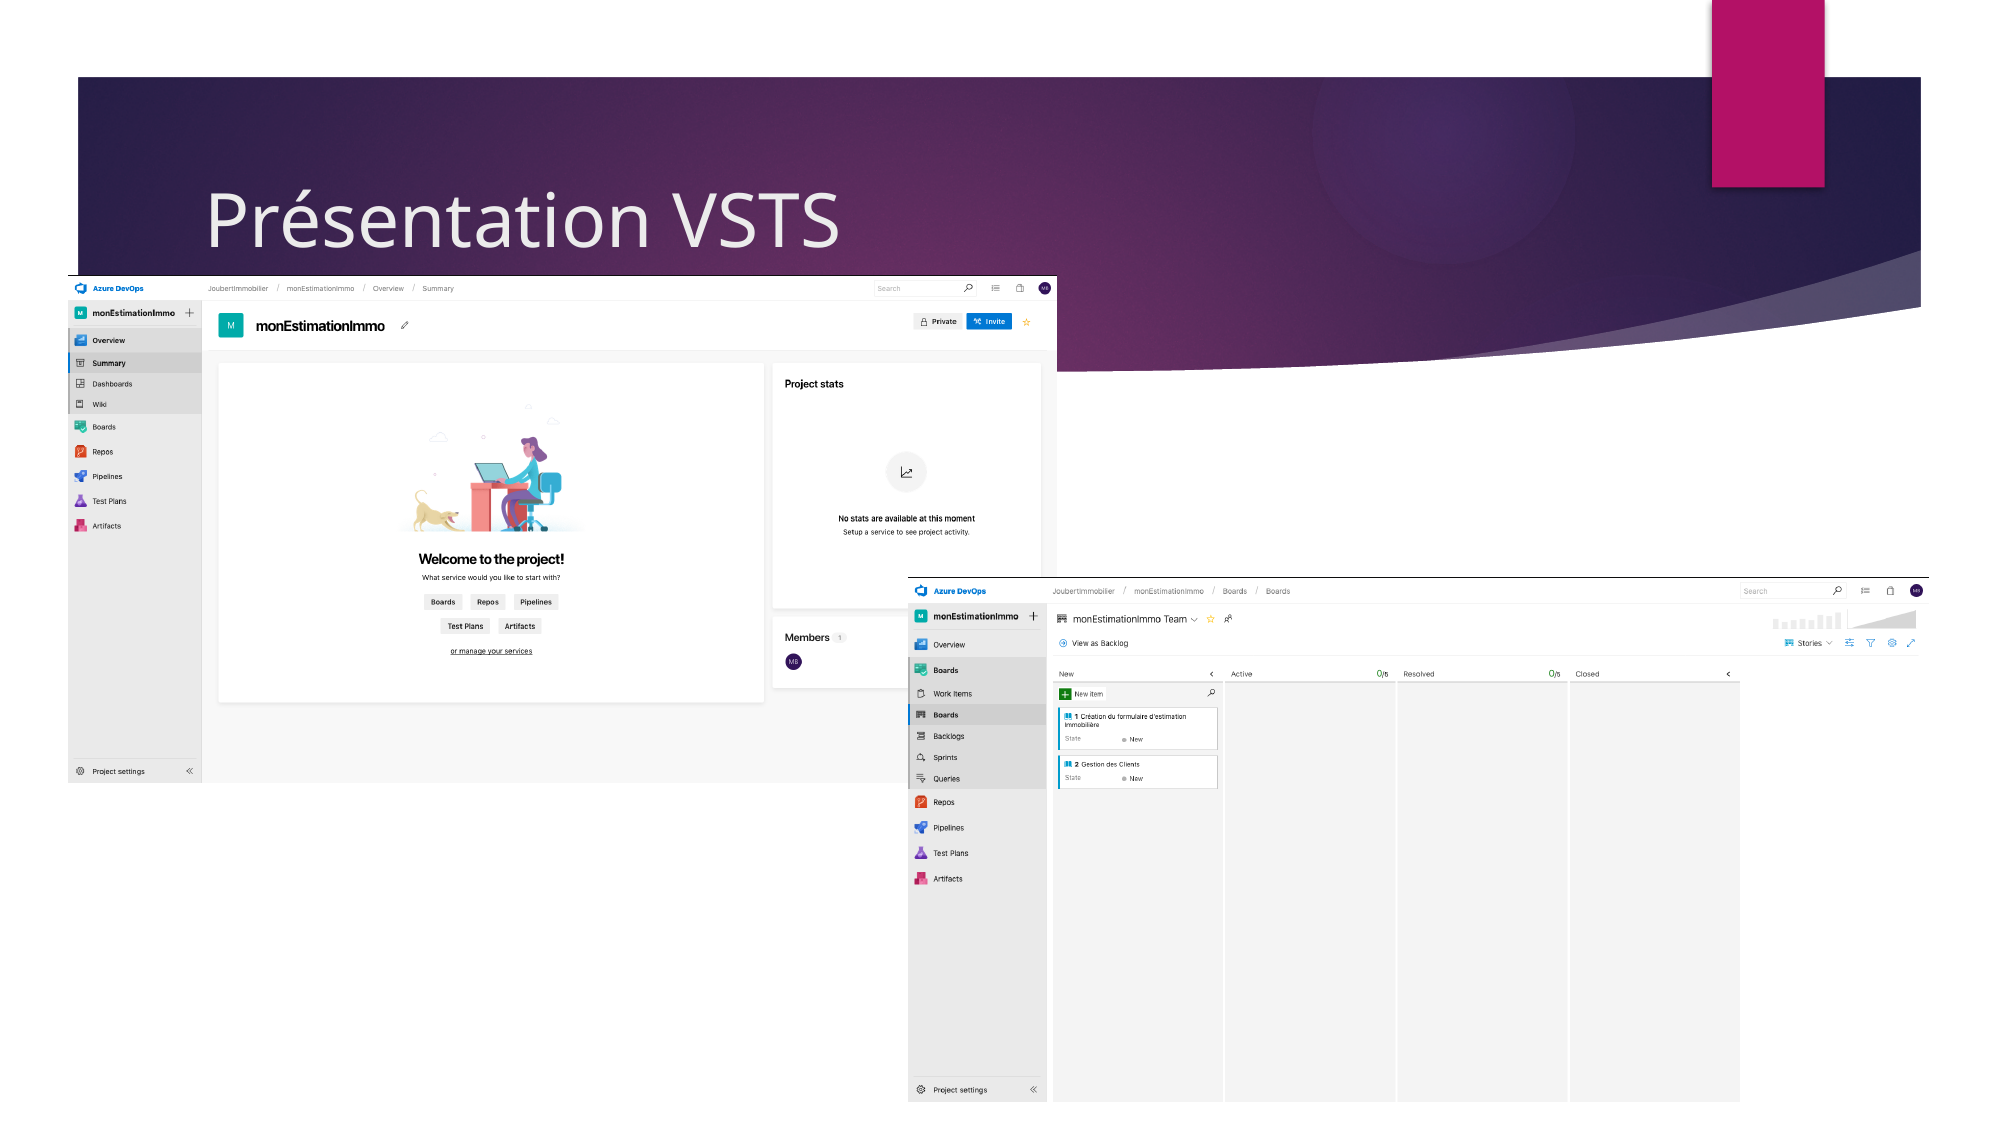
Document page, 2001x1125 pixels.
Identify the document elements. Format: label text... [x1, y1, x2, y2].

picture [67, 275, 1930, 1102]
title Présentation VSTS [189, 159, 1627, 276]
